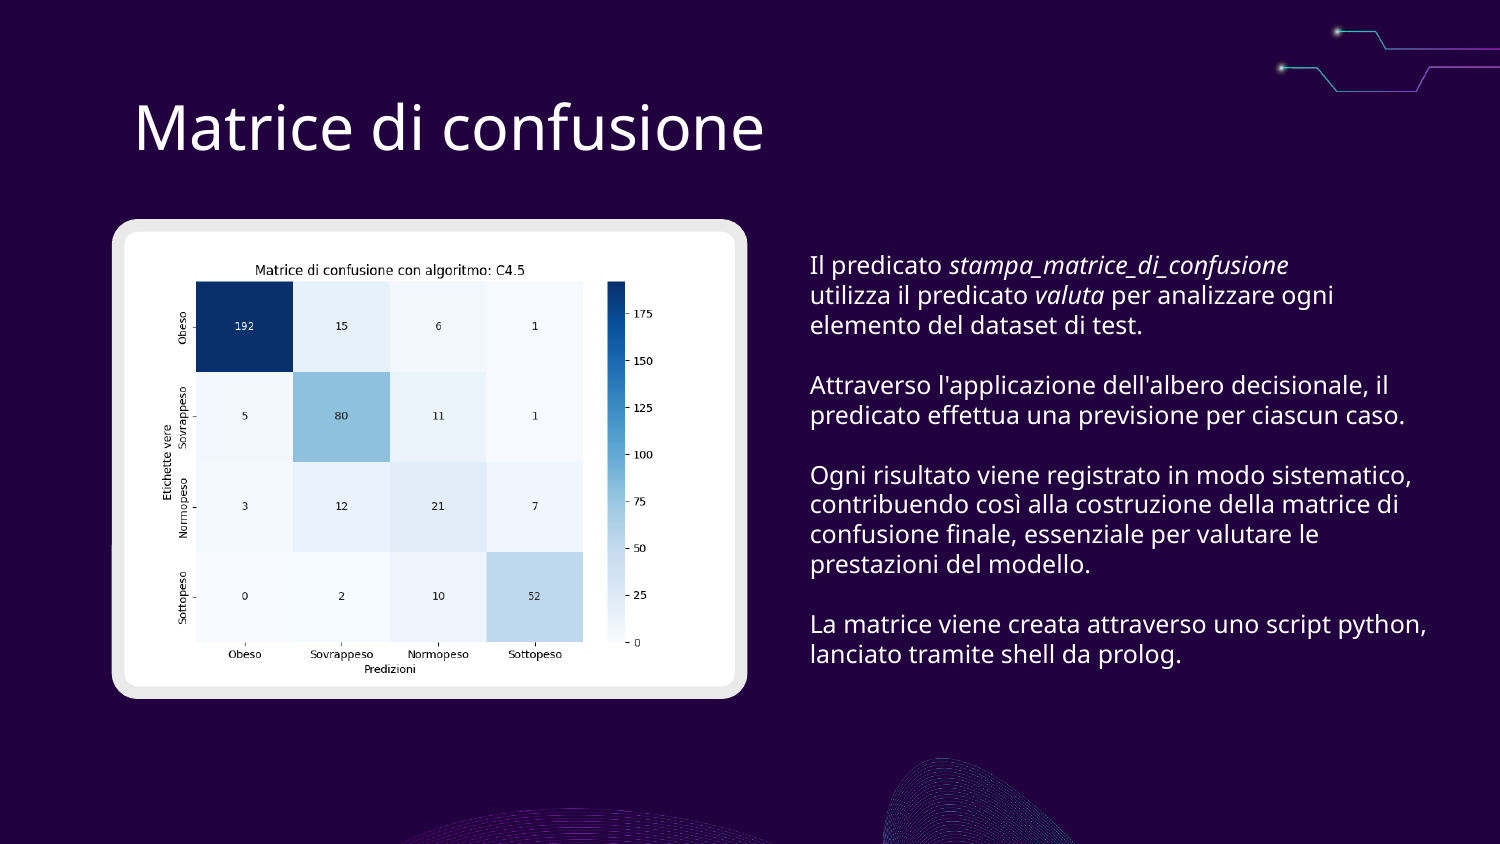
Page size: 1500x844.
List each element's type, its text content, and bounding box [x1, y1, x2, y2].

subtitle Il predicato stampa_matrice_di_confusione utilizza il predicato valuta per analizzare ogni elemento del dataset di test. Attraverso l'applicazione dell'albero decisionale, il predicato effettua una previsione per ciascun caso. Ogni risultato viene registrato in modo sistematico, contribuendo così alla costruzione della matrice di confusione finale, essenziale per valutare le prestazioni del modello. La matrice viene creata attraverso uno script python, lanciato tramite shell da prolog. [794, 206, 1448, 712]
picture [1271, 20, 1500, 92]
title Matrice di confusione [118, 72, 1382, 167]
picture [117, 225, 1136, 844]
